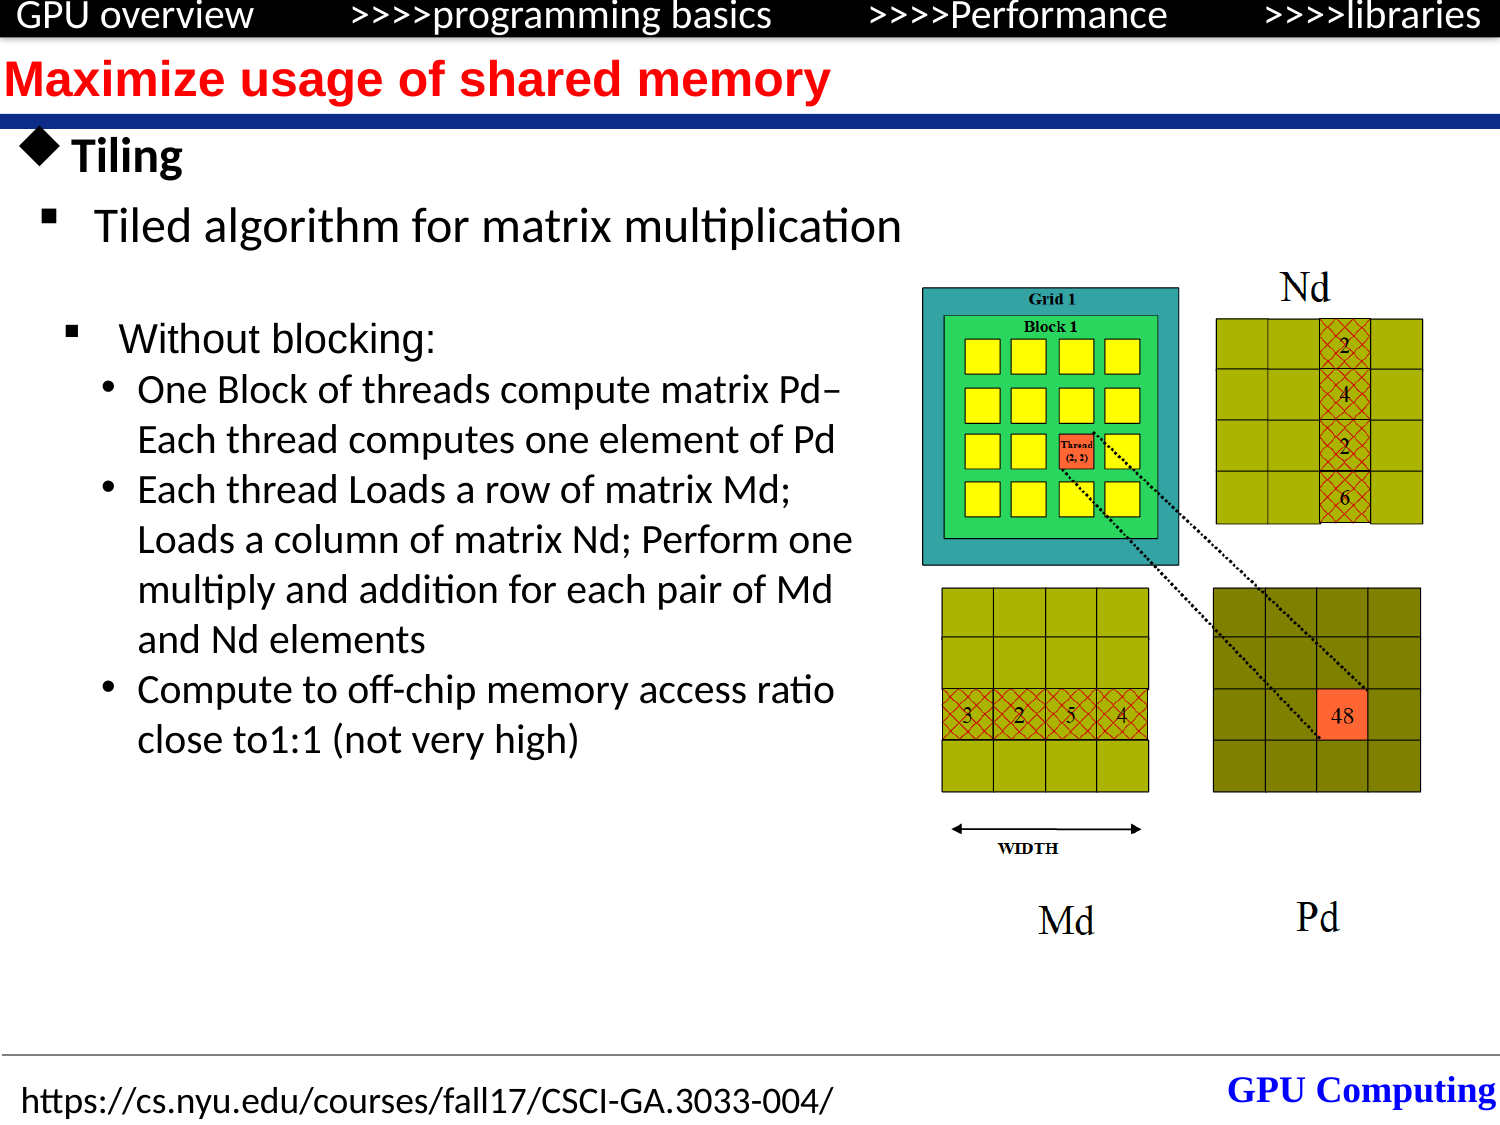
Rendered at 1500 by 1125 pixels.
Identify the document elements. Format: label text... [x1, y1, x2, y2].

text_box Tiled algorithm for matrix multiplication [22, 184, 1500, 260]
text_box Tiling [0, 115, 1468, 190]
picture [905, 260, 1444, 955]
text_box Without blocking: One Block of threads compute matrix Pd–Each thread computes one element of Pd Each thread Loads a row of matrix Md; Loads a column of matrix Nd; Perform one multiply and addition for each pair of Md and Nd elements Compute to off-chip memory access ratio close to1:1 (not very high) [47, 304, 900, 769]
text_box https://cs.nyu.edu/courses/fall17/CSCI-GA.3033-004/ [5, 1068, 850, 1125]
text_box Maximize usage of shared memory [0, 39, 1489, 115]
